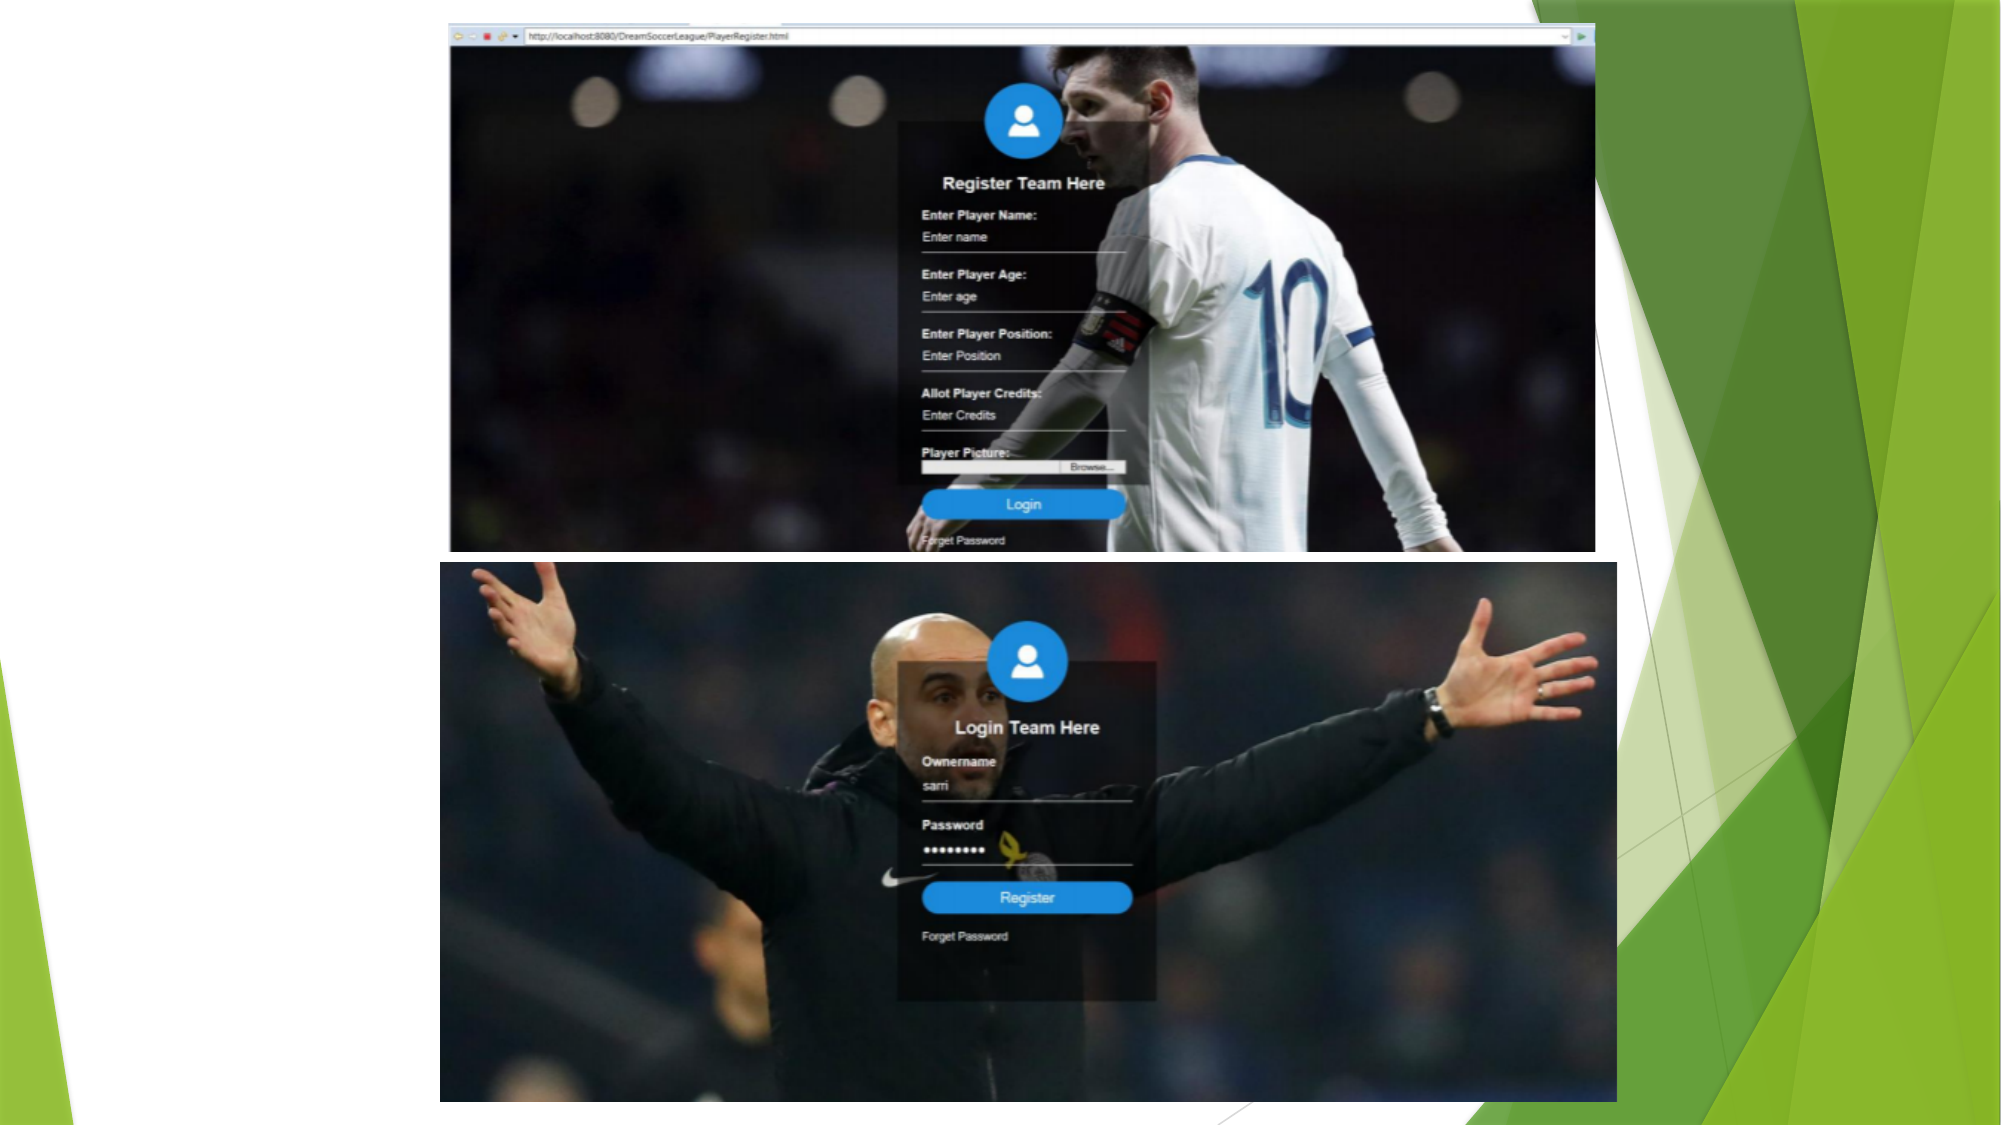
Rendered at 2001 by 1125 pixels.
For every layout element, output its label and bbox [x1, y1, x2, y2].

list [439, 561, 1618, 1103]
list [447, 22, 1596, 552]
